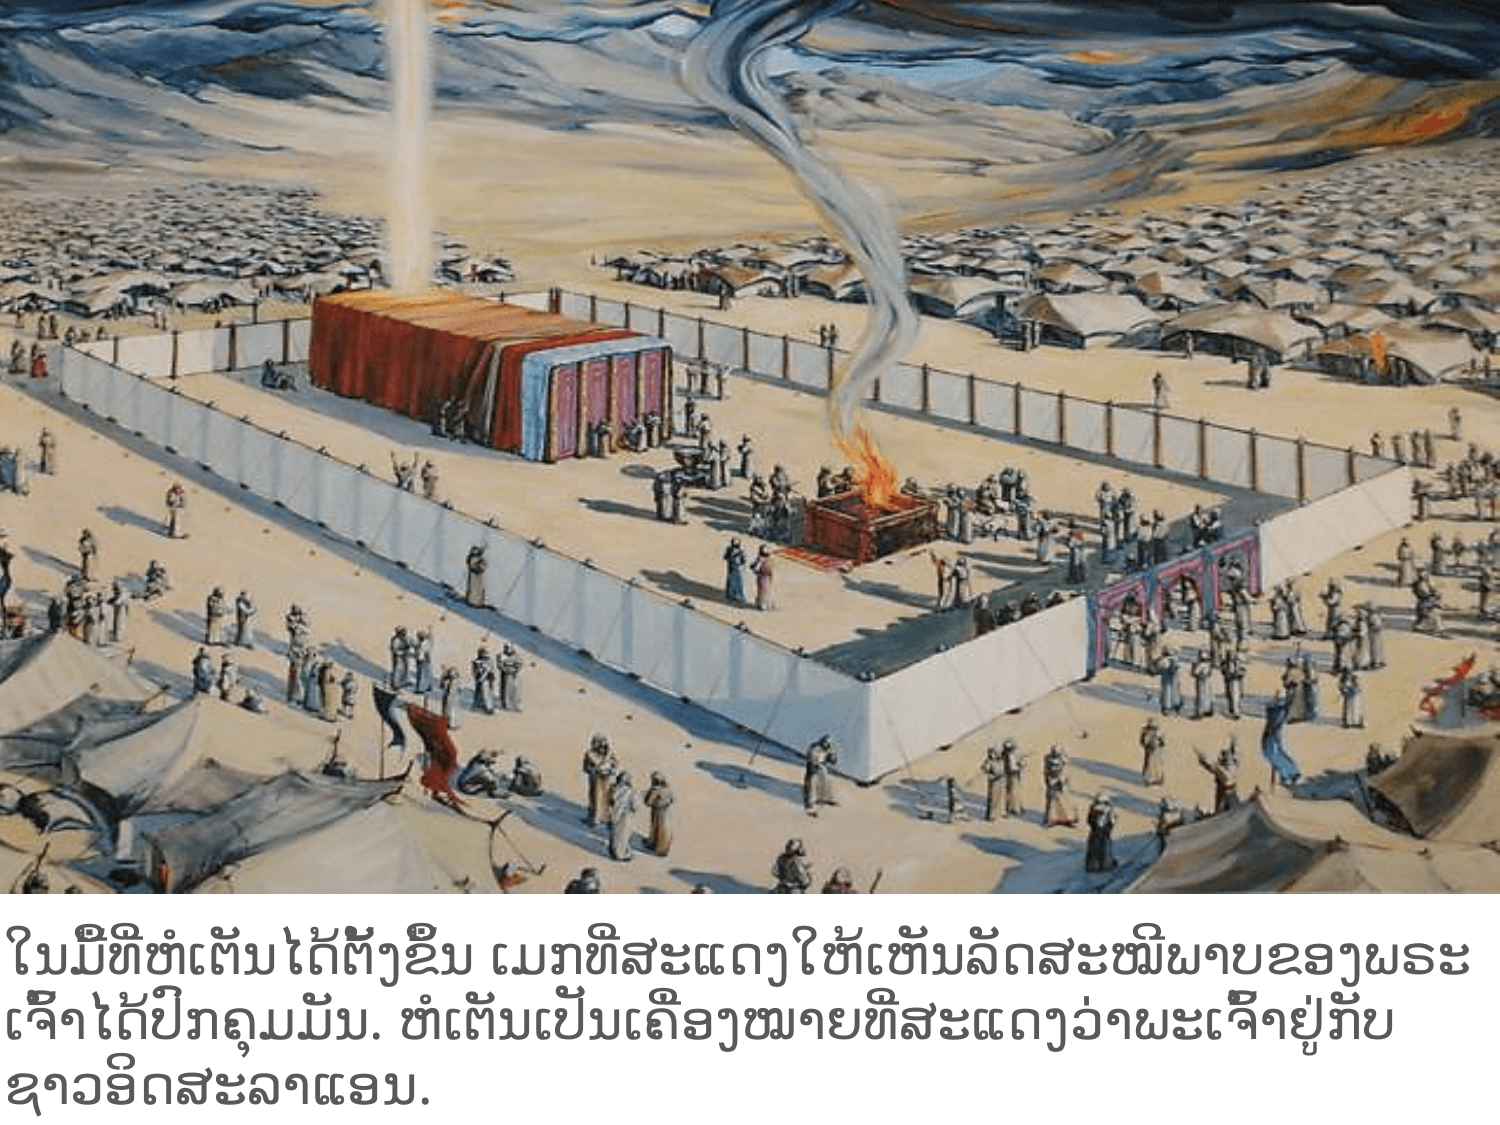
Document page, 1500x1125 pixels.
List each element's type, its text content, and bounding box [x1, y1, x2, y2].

text_box ໃນ​ມື້​ທີ່​ຫໍເຕັນ​ໄດ້​ຕັ້ງ​ຂຶ້ນ ເມກ​ທີ່​ສະ​ແດງ​ໃຫ້​ເຫັນ​ລັດສະໝີ​ພາບ​ຂອງ​ພຣະ​ເຈົ້າ​ໄດ້​ປົກ​ຄຸມ​ມັນ. ຫໍເຕັນ​ເປັນ​ເຄື່ອງໝາຍ​ທີ່​ສະແດງ​ວ່າ​ພະເຈົ້າ​ຢູ່​ກັບ​ຊາວ​ອິດສະລາແອນ. [0, 912, 1500, 1123]
picture [0, 0, 1500, 894]
